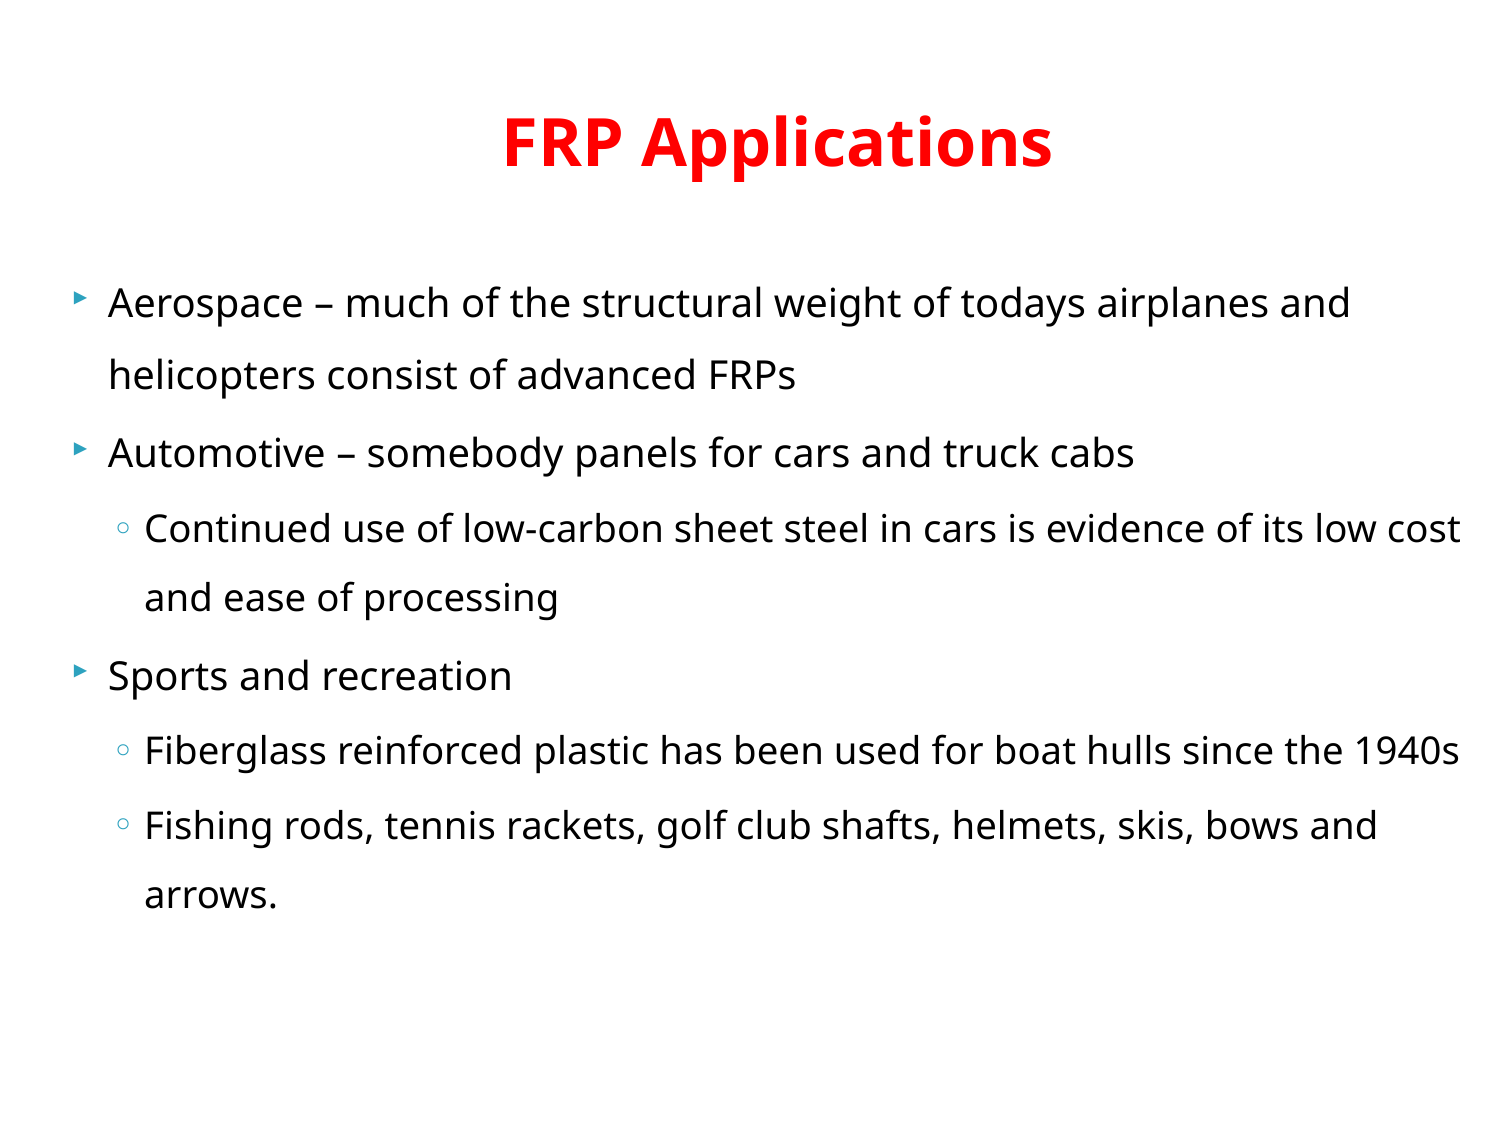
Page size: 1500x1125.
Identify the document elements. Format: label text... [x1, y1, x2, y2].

title FRP Applications [140, 82, 1416, 198]
list Aerospace – much of the structural weight of todays airplanes and helicopters consist of advanced FRPs Automotive – somebody panels for cars and truck cabs Continued use of low-carbon sheet steel in cars is evidence of its low cost and ease of processing Sports and recreation Fiberglass reinforced plastic has been used for boat hulls since the 1940s Fishing rods, tennis rackets, golf club shafts, helmets, skis, bows and arrows. [41, 246, 1483, 997]
